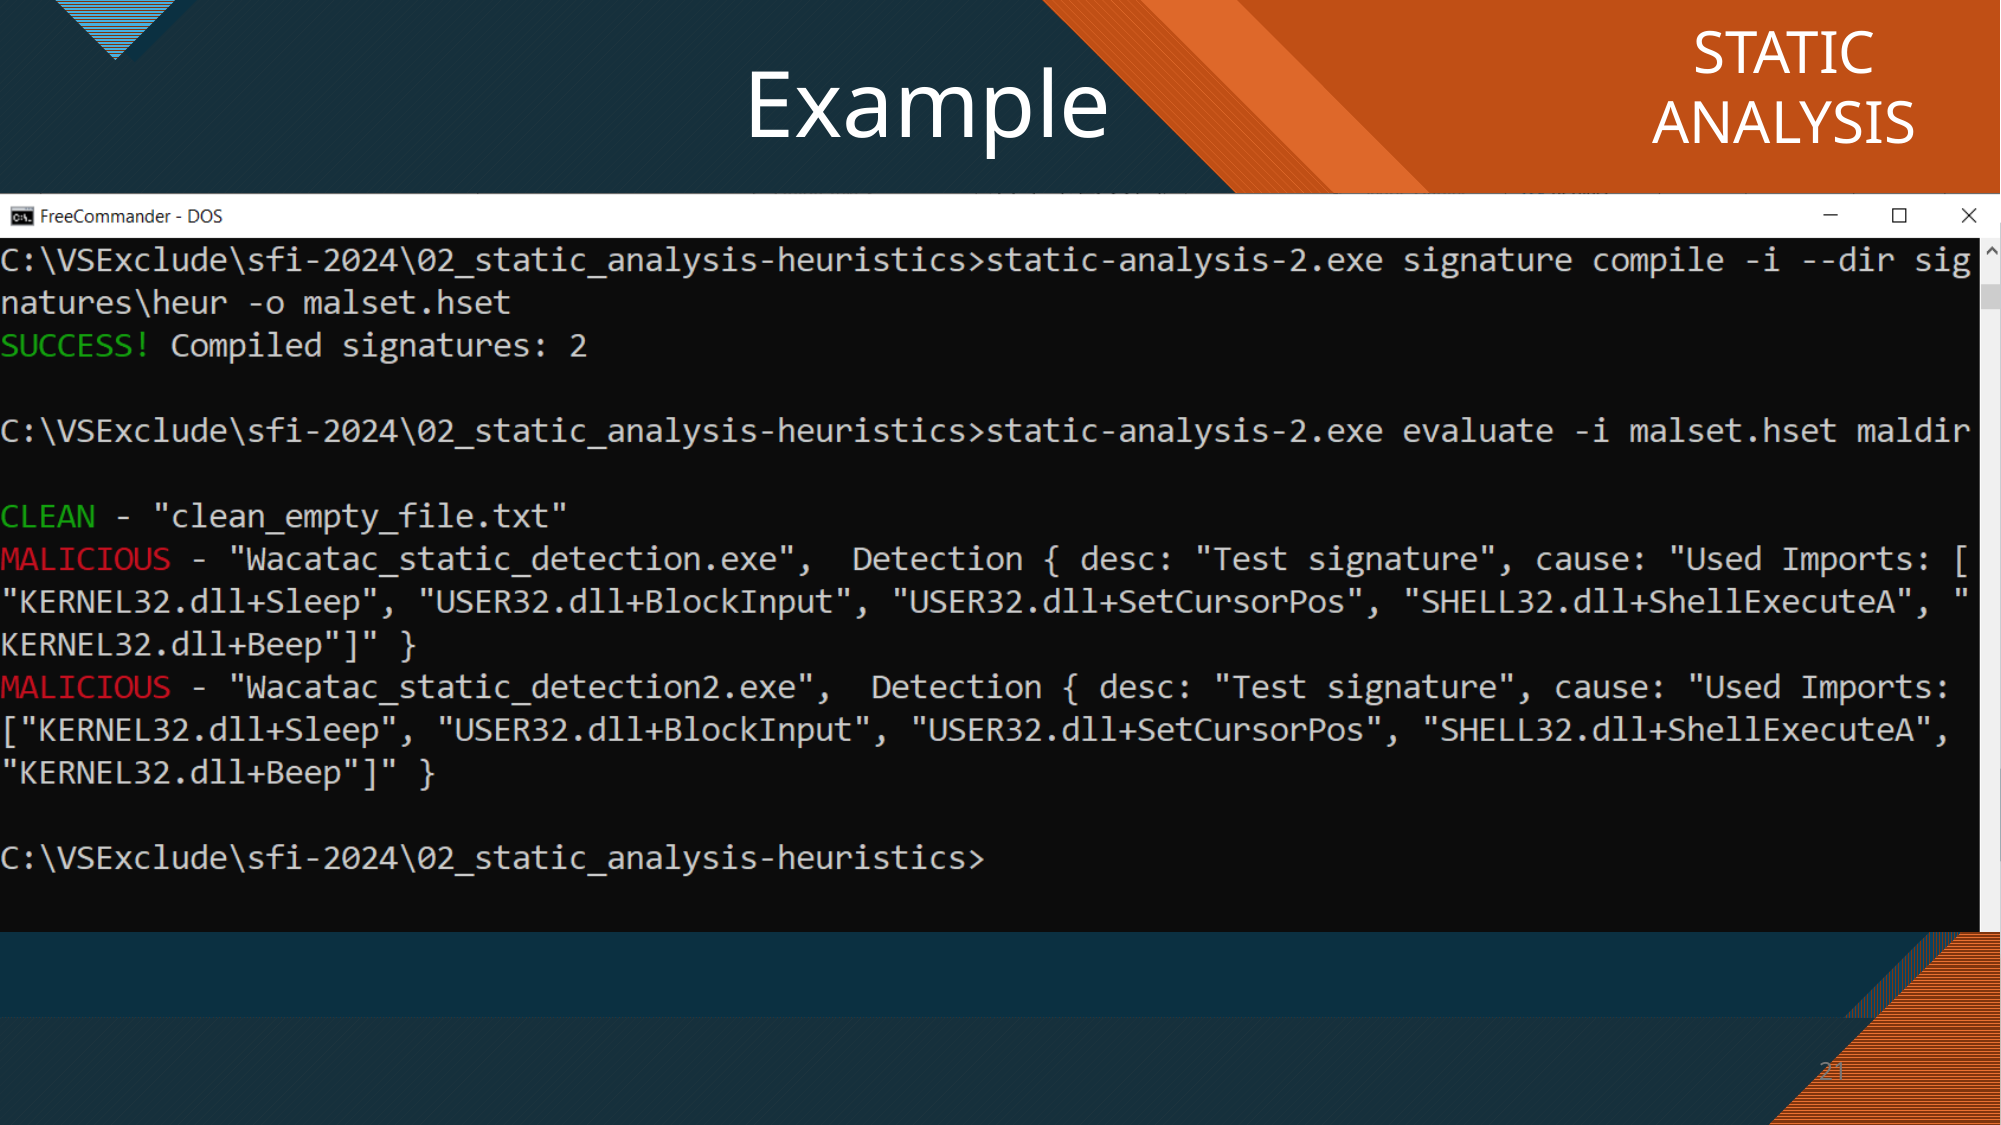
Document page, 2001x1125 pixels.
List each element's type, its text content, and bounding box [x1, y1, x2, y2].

text_box STATIC ANALYSIS [1569, 7, 2000, 163]
text_box Example [271, 38, 1584, 163]
slide_number 21 [1412, 1042, 1863, 1103]
picture [0, 193, 2000, 932]
